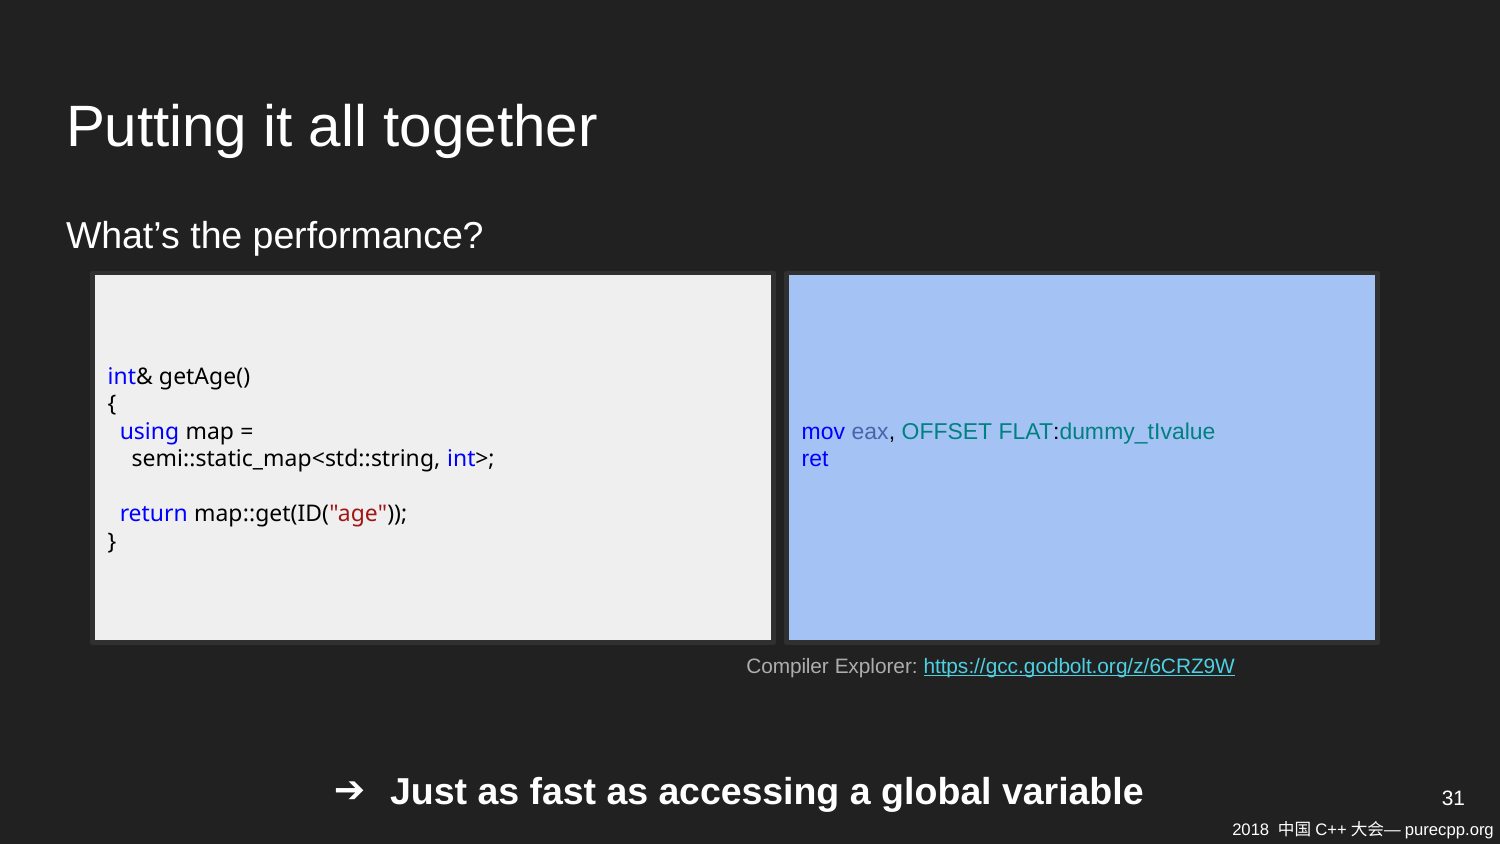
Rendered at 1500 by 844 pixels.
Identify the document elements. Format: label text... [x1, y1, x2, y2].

title Putting it all together [51, 72, 1449, 167]
list What’s the performance? [51, 189, 1449, 263]
text_box int& getAge() { using map = semi::static_map<std::string, int>; return map::get(ID("age")); } [92, 272, 774, 643]
slide_number 31 [1389, 764, 1480, 830]
text_box mov eax, OFFSET FLAT:dummy_tIvalue ret [786, 272, 1378, 643]
text_box Compiler Explorer: https://gcc.godbolt.org/z/6CRZ9W [731, 637, 1290, 688]
text_box Just as fast as accessing a global variable [68, 739, 1391, 834]
